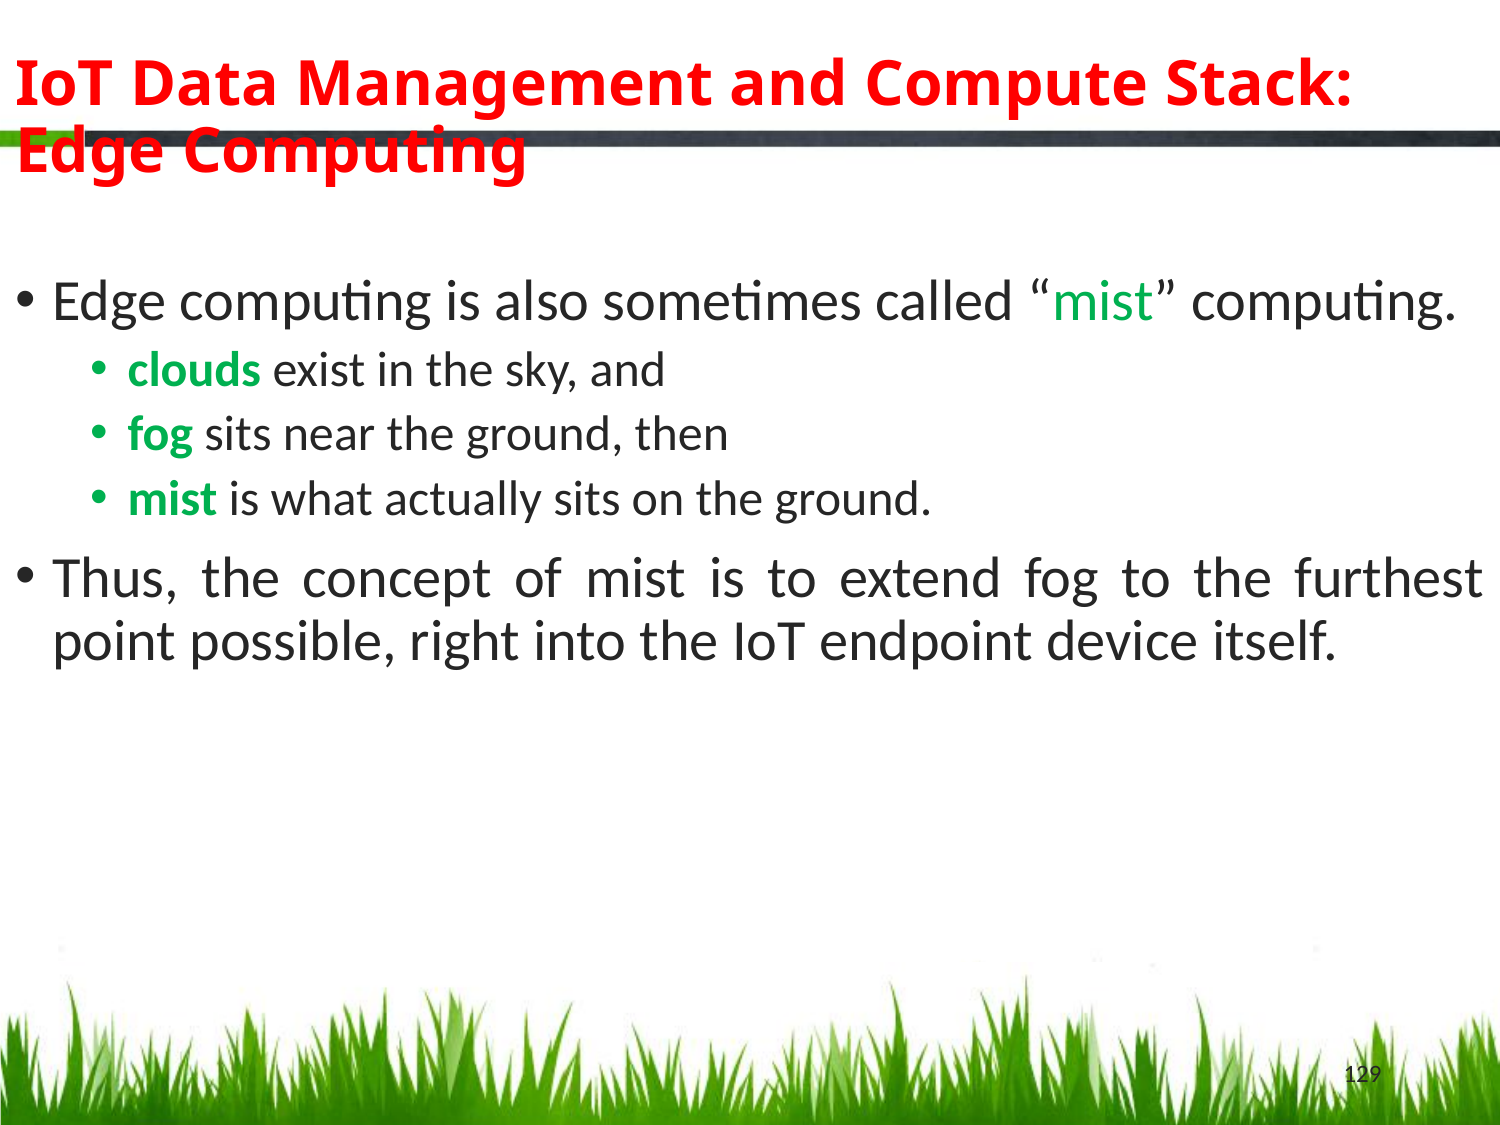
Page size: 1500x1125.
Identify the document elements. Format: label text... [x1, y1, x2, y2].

title IoT Data Management and Compute Stack: Edge Computing [0, 37, 1438, 200]
list Edge computing is also sometimes called “mist” computing. clouds exist in the sky, and fog sits near the ground, then mist is what actually sits on the ground. Thus, the concept of mist is to extend fog to the furthest point possible, right into the IoT endpoint device itself. [0, 262, 1500, 1125]
picture [0, 0, 1500, 262]
slide_number 129 [1059, 1042, 1397, 1103]
